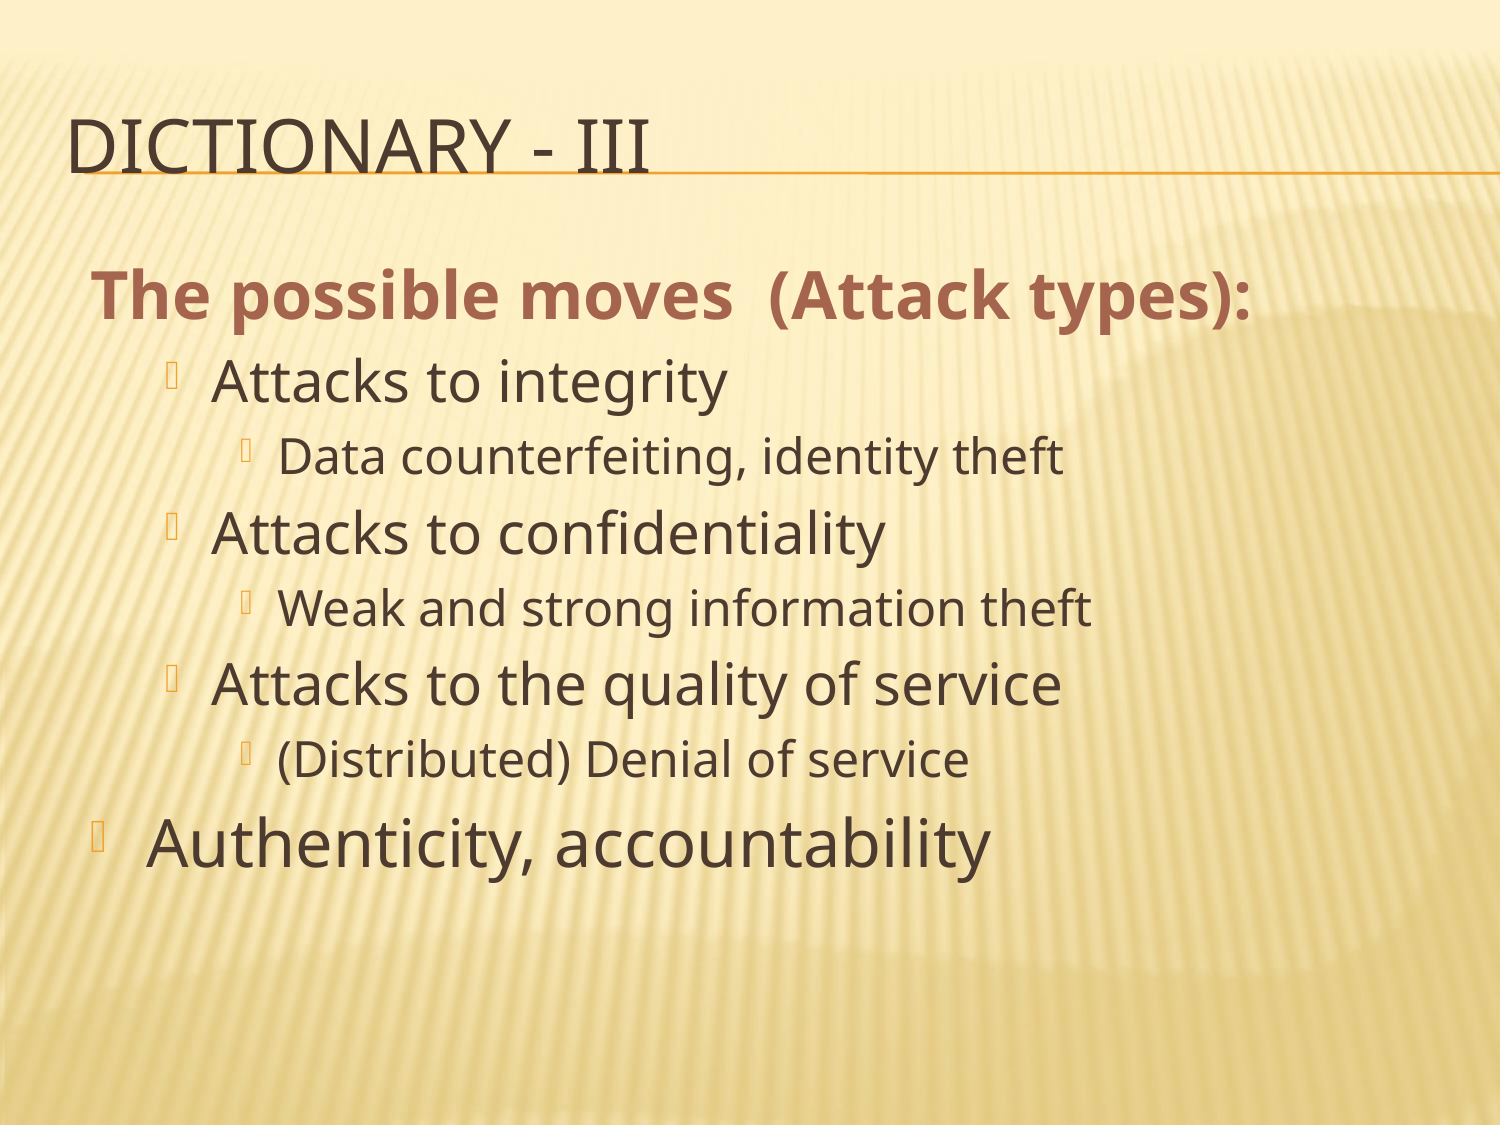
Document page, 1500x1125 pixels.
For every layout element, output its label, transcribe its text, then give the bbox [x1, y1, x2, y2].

title DICTIONARY - III [50, 75, 1475, 213]
list The possible moves (Attack types): Attacks to integrity Data counterfeiting, identity theft Attacks to confidentiality Weak and strong information theft Attacks to the quality of service (Distributed) Denial of service Authenticity, accountability [75, 245, 1425, 977]
picture [0, 0, 1500, 1125]
